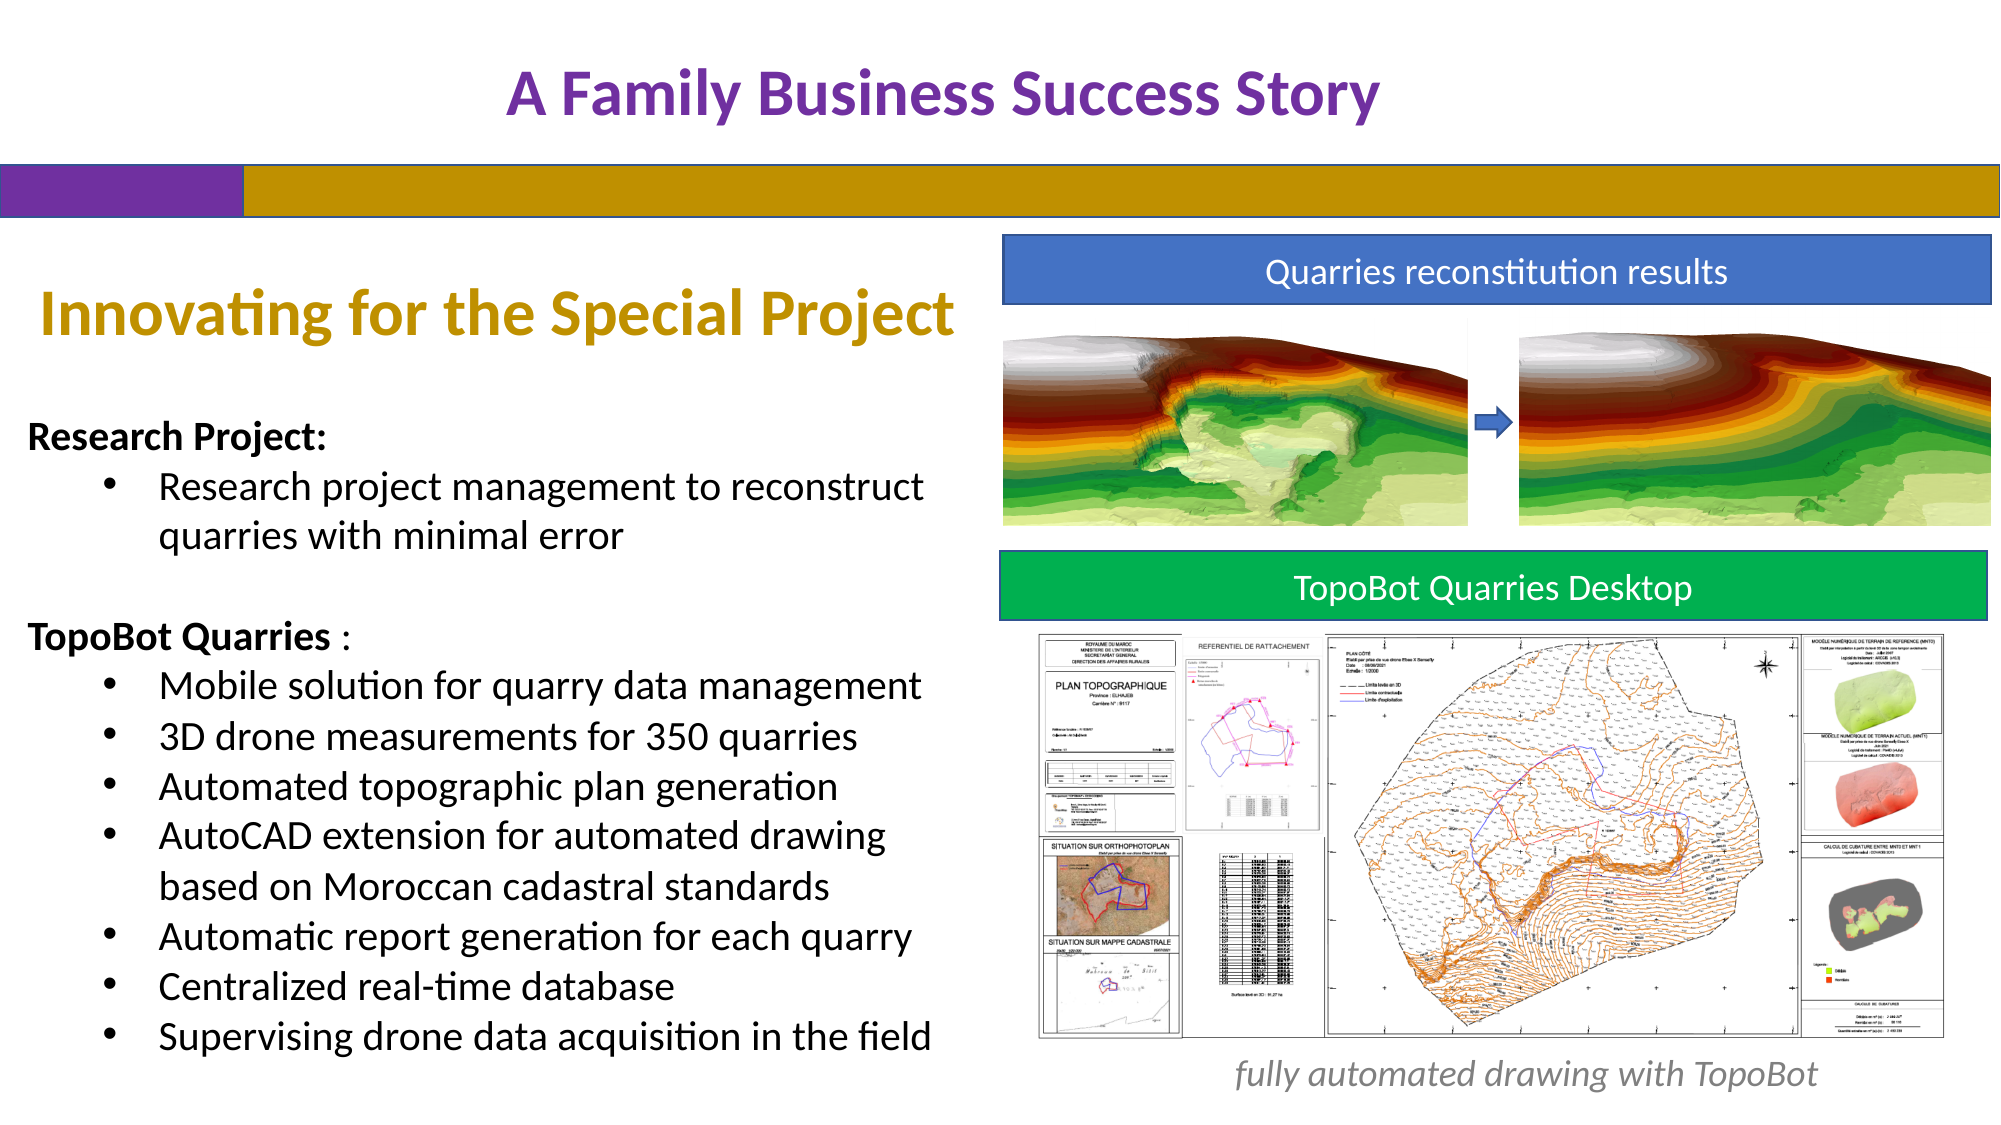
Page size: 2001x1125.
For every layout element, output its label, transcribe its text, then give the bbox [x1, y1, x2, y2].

text_box Quarries reconstitution results [1002, 234, 1992, 305]
text_box Innovating for the Special Project [24, 260, 972, 356]
text_box TopoBot Quarries Desktop [999, 550, 1988, 621]
picture [1034, 630, 1947, 1039]
text_box Research Project: Research project management to reconstruct quarries with minimal error TopoBot Quarries : Mobile solution for quarry data management 3D drone measurements for 350 quarries Automated topographic plan generation AutoCAD extension for automated drawing based on Moroccan cadastral standards Automatic report generation for each quarry Centralized real-time database Supervising drone data acquisition in the field [12, 400, 1000, 1066]
picture [1519, 303, 1991, 526]
text_box [1474, 405, 1514, 439]
title A Family Business Success Story [471, 40, 1418, 148]
text_box [0, 164, 244, 218]
picture [1003, 318, 1468, 526]
text_box [244, 164, 2000, 218]
text_box fully automated drawing with TopoBot [1106, 1042, 1947, 1102]
